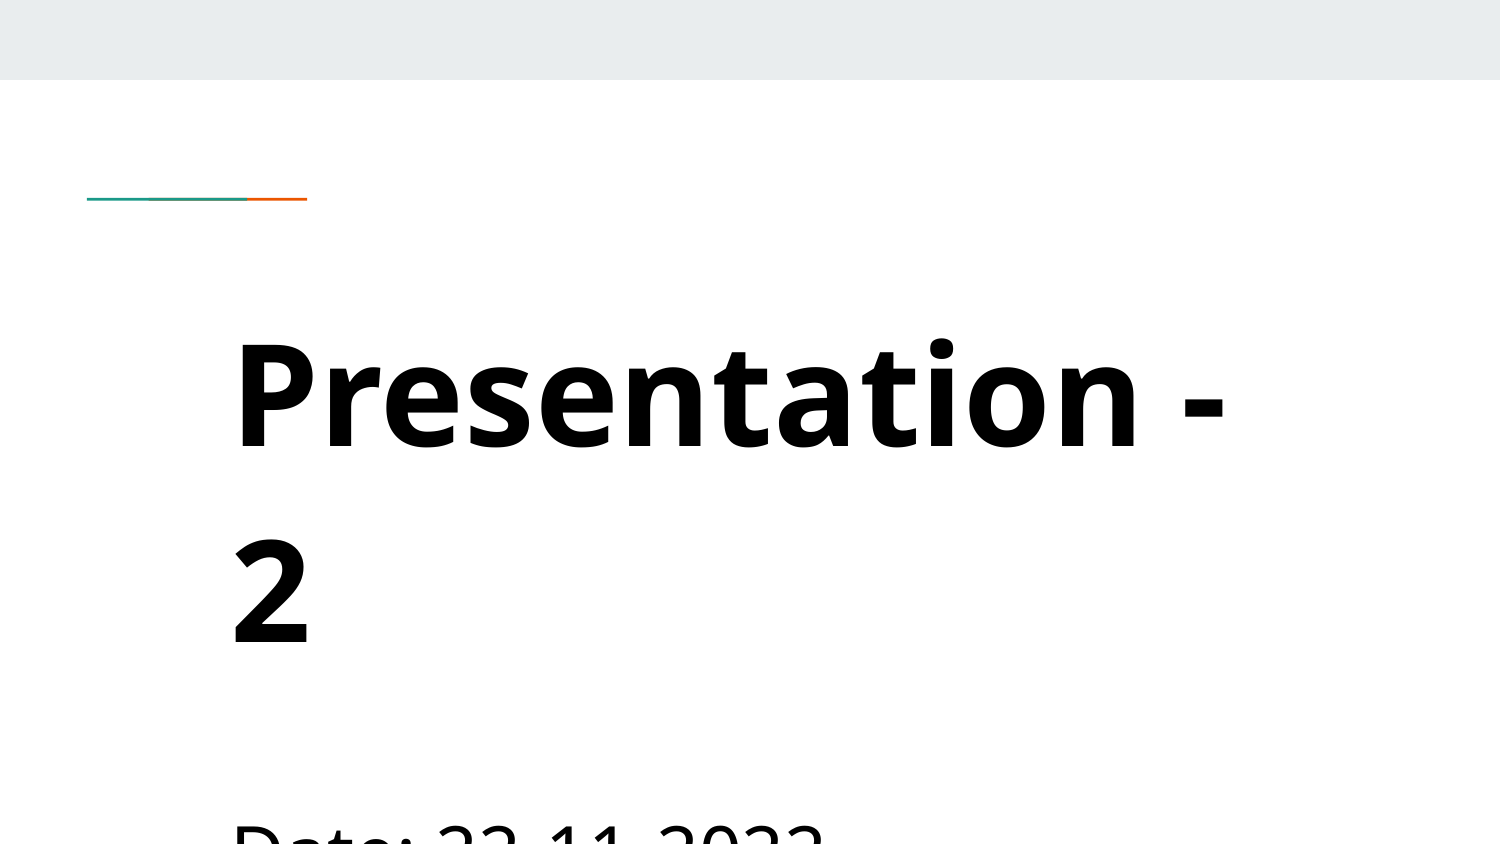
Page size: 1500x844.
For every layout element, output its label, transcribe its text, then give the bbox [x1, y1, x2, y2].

list Presentation - 2 Date: 22-11-2022 [215, 264, 1297, 636]
